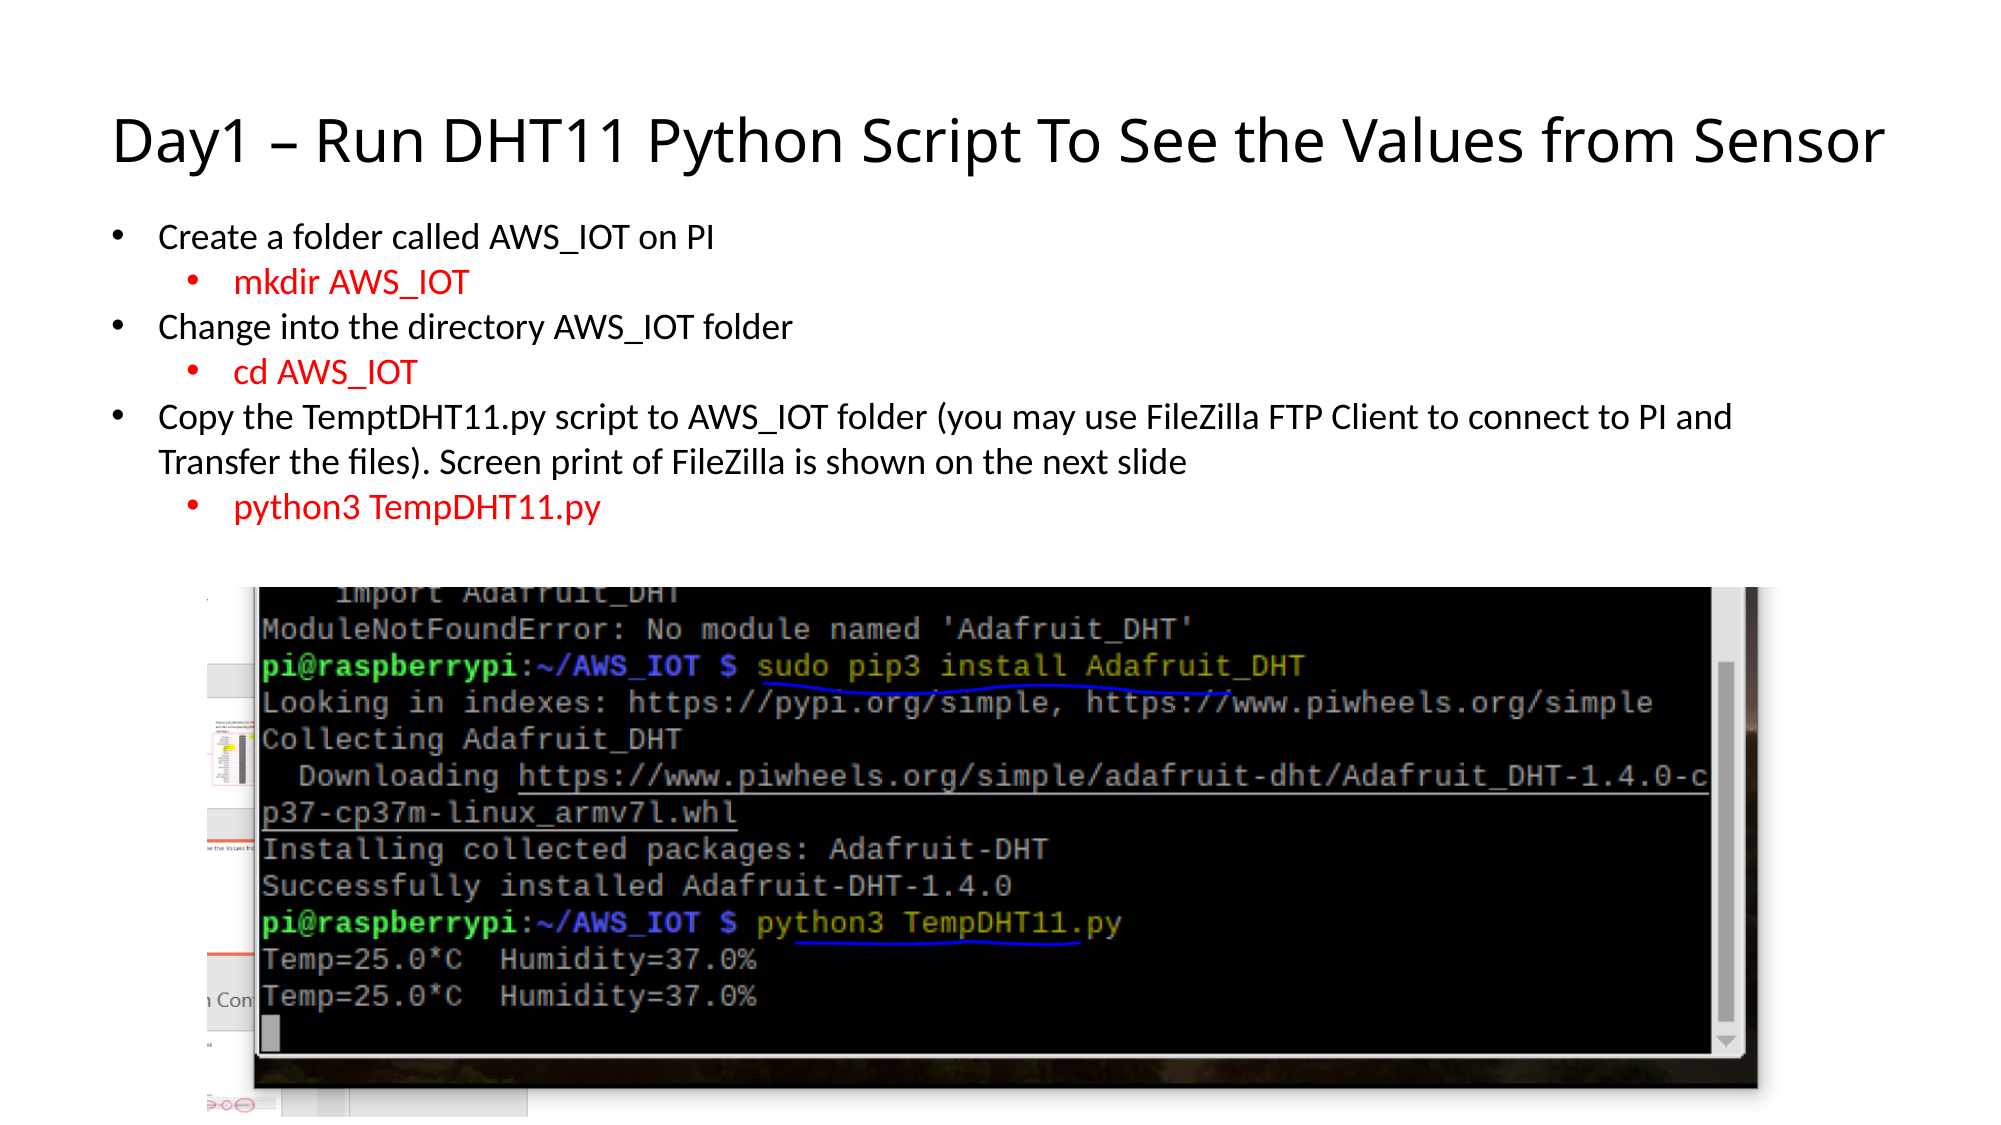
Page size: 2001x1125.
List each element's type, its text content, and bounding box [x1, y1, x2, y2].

picture [206, 587, 1836, 1117]
text_box Create a folder called AWS_IOT on PI mkdir AWS_IOT Change into the directory AWS_IOT folder cd AWS_IOT Copy the TemptDHT11.py script to AWS_IOT folder (you may use FileZilla FTP Client to connect to PI and Transfer the files). Screen print of FileZilla is shown on the next slide python3 TempDHT11.py [96, 204, 1876, 535]
title Day1 – Run DHT11 Python Script To See the Values from Sensor [96, 87, 1974, 184]
